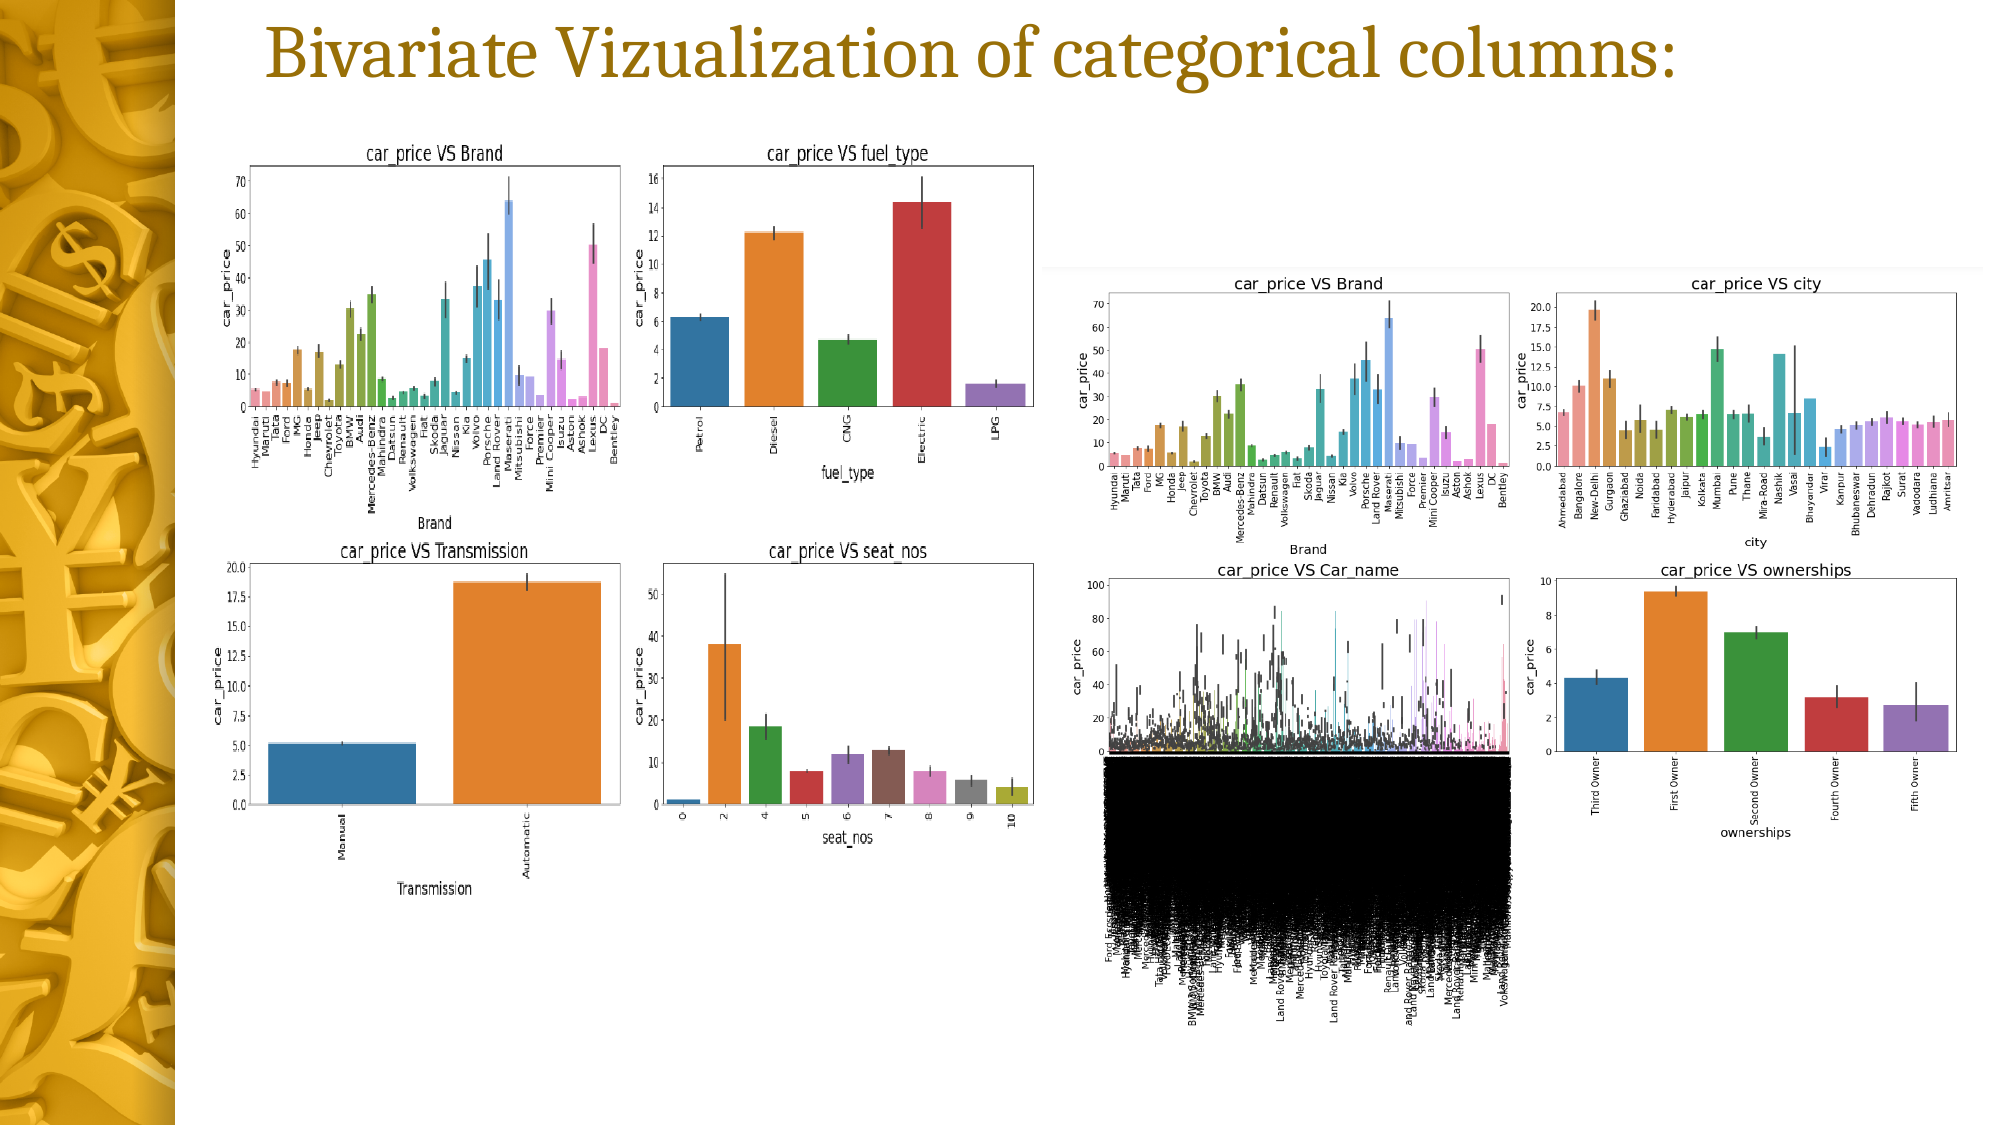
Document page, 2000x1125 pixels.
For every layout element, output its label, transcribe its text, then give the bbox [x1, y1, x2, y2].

picture [184, 132, 1983, 1026]
title Bivariate Vizualization of categorical columns: [249, 0, 1863, 102]
picture [0, 0, 175, 1125]
